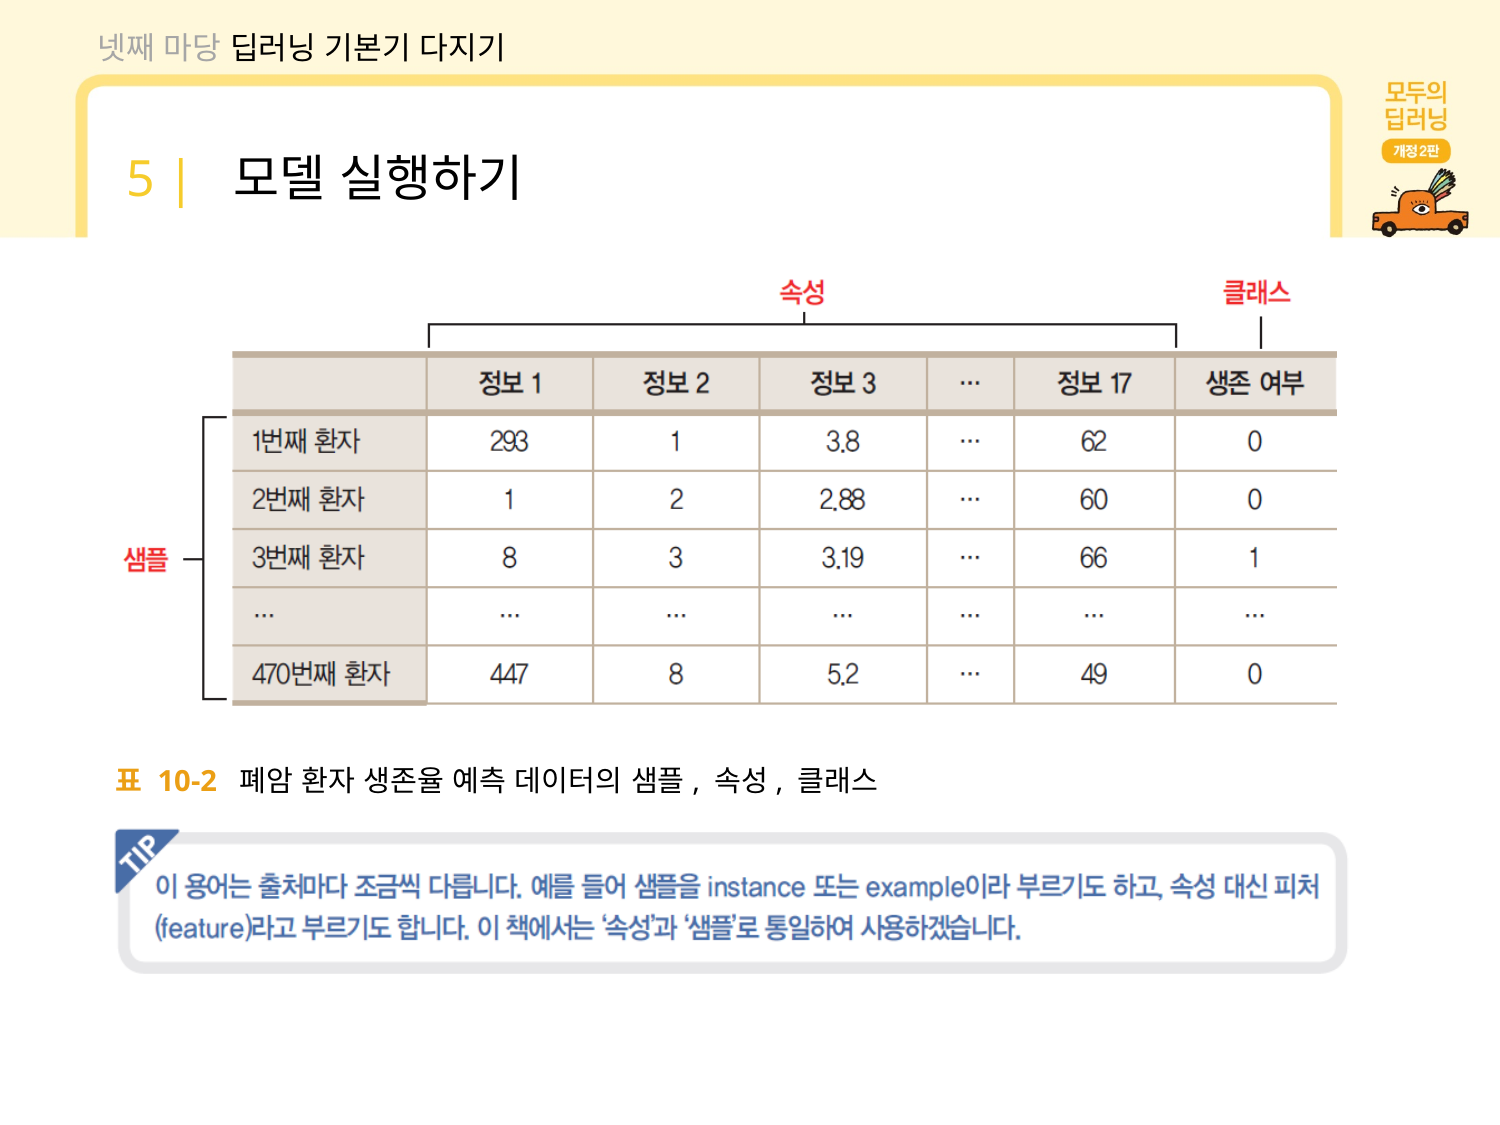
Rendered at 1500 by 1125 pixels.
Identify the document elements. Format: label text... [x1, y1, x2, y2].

text_box 5 | 모델 실행하기 [111, 99, 1309, 214]
text_box 표 10-2 폐암 환자 생존율 예측 데이터의 샘플, 속성, 클래스 구분 [89, 732, 904, 863]
picture [0, 0, 1500, 1125]
text_box 넷째 마당 딥러닝 기본기 다지기 [82, 0, 1133, 74]
